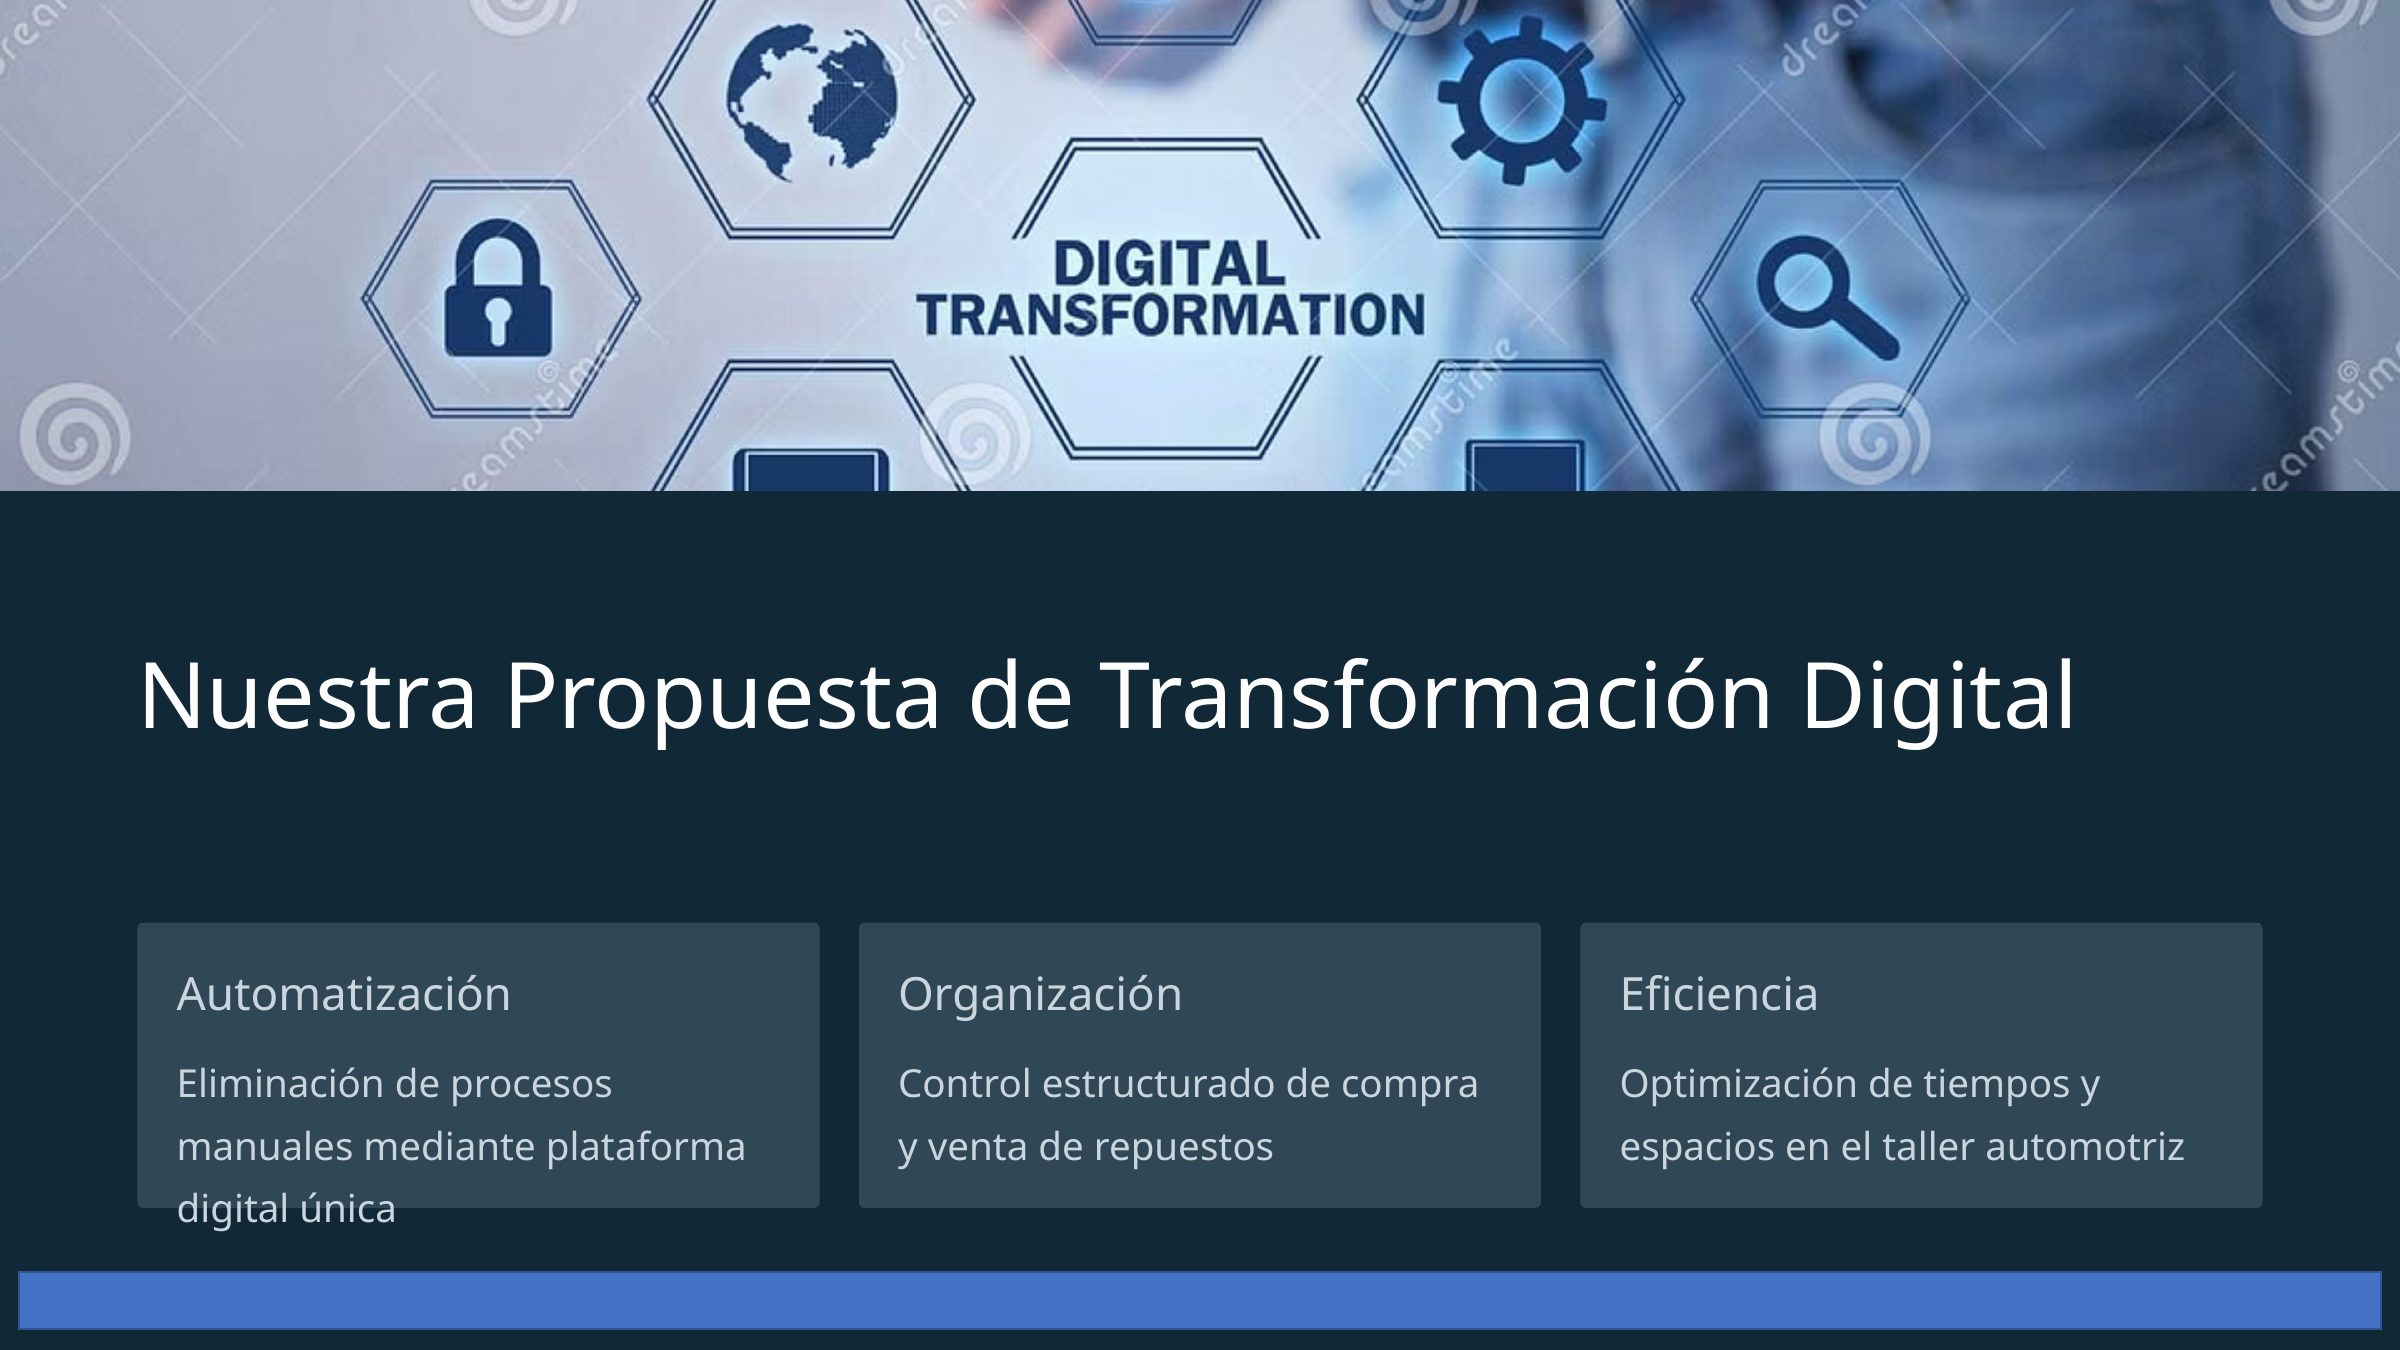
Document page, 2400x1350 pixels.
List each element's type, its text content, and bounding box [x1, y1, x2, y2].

text_box Control estructurado de compra y venta de repuestos [898, 1043, 1502, 1169]
text_box [1580, 922, 2263, 1209]
text_box Nuestra Propuesta de Transformación Digital [137, 632, 2263, 864]
text_box Eliminación de procesos manuales mediante plataforma digital única [176, 1043, 781, 1169]
text_box [18, 1271, 2382, 1330]
picture [0, 0, 2400, 491]
text_box [137, 922, 820, 1209]
text_box Automatización [176, 961, 639, 1020]
text_box [858, 922, 1542, 1209]
picture [2106, 1271, 2389, 1339]
text_box Organización [898, 961, 1361, 1020]
text_box Eficiencia [1619, 961, 2082, 1020]
text_box Optimización de tiempos y espacios en el taller automotriz [1619, 1043, 2224, 1169]
